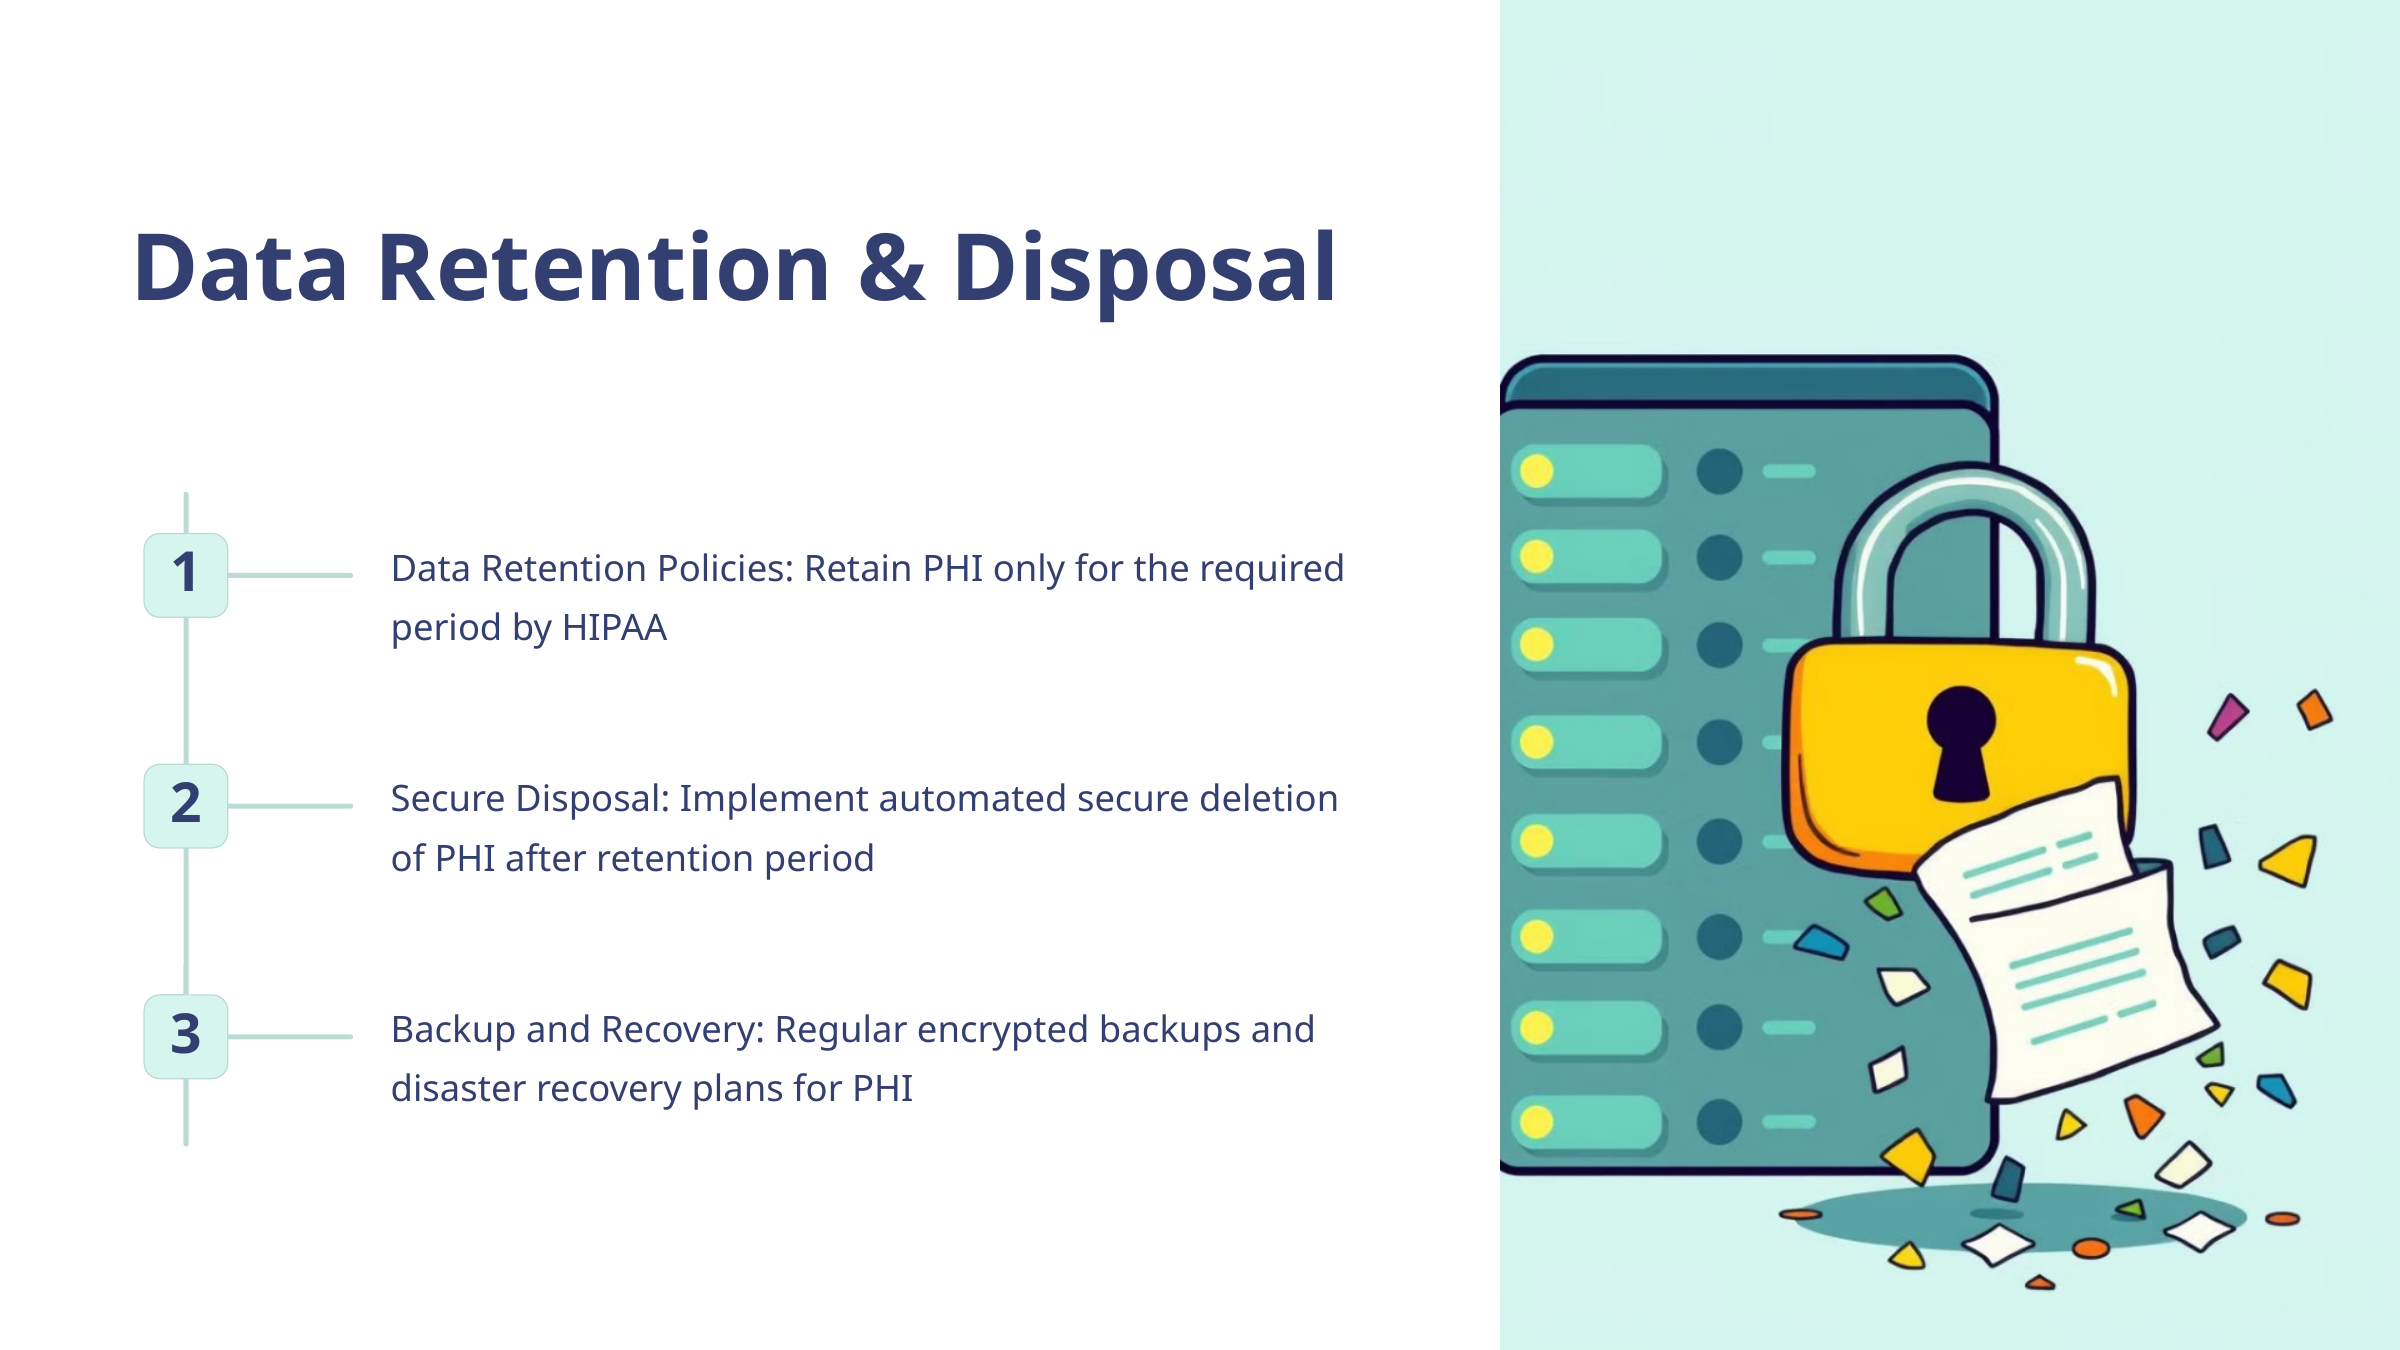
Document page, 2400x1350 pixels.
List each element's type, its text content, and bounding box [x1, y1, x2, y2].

text_box [228, 1034, 354, 1040]
text_box [183, 491, 189, 533]
text_box Data Retention & Disposal [130, 203, 1370, 436]
text_box 3 [162, 1008, 210, 1065]
picture [1499, 0, 2400, 1350]
text_box Secure Disposal: Implement automated secure deletion of PHI after retention period [390, 759, 1370, 879]
text_box Backup and Recovery: Regular encrypted backups and disaster recovery plans for PHI [390, 990, 1370, 1110]
text_box [228, 803, 354, 809]
text_box [144, 764, 228, 848]
text_box [228, 572, 354, 578]
text_box 1 [171, 547, 201, 604]
text_box 2 [162, 778, 210, 834]
text_box [183, 848, 189, 994]
text_box [144, 994, 228, 1079]
text_box [183, 618, 189, 764]
text_box [144, 533, 228, 618]
text_box [183, 1079, 189, 1147]
text_box Data Retention Policies: Retain PHI only for the required period by HIPAA [390, 528, 1370, 648]
